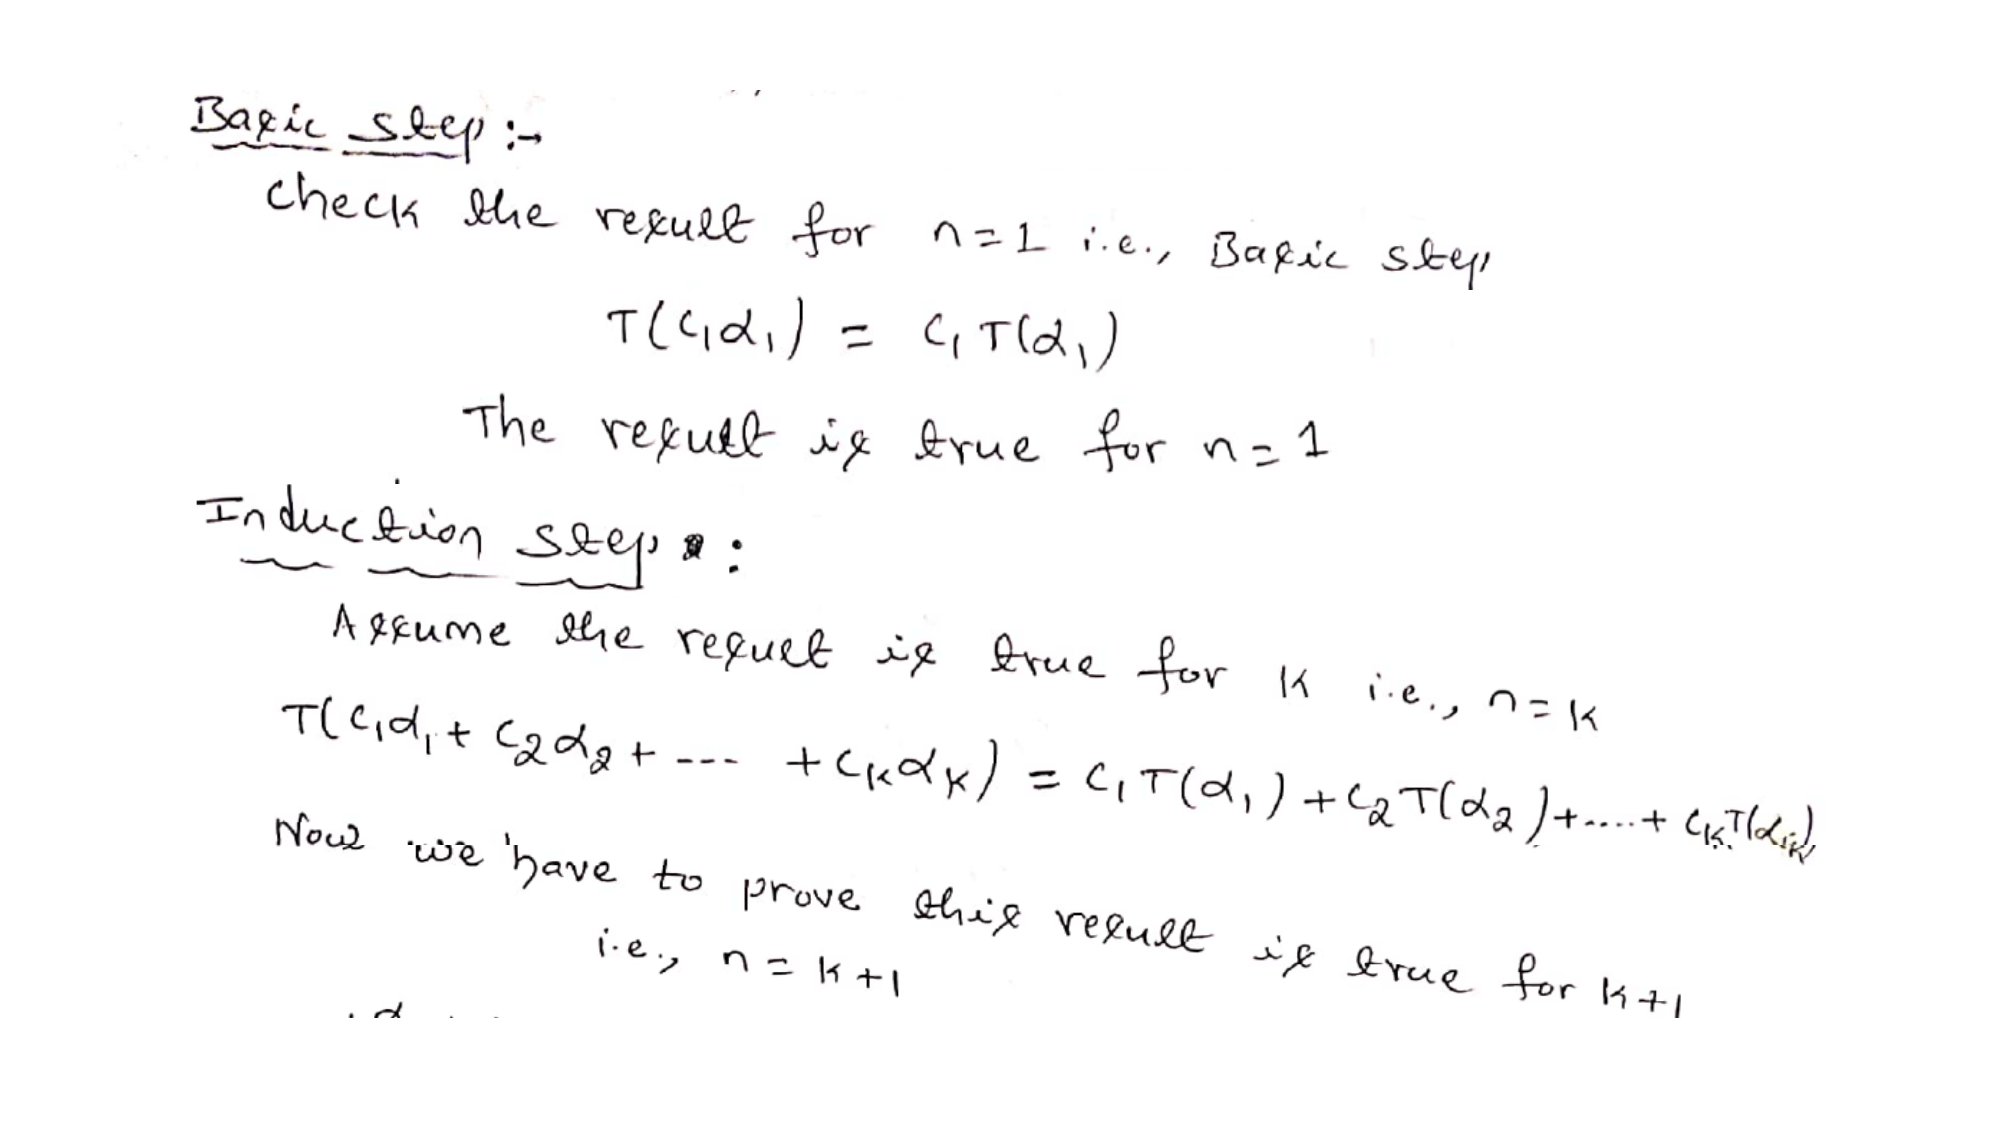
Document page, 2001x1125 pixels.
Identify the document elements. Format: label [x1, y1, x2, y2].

picture [115, 89, 1863, 1018]
